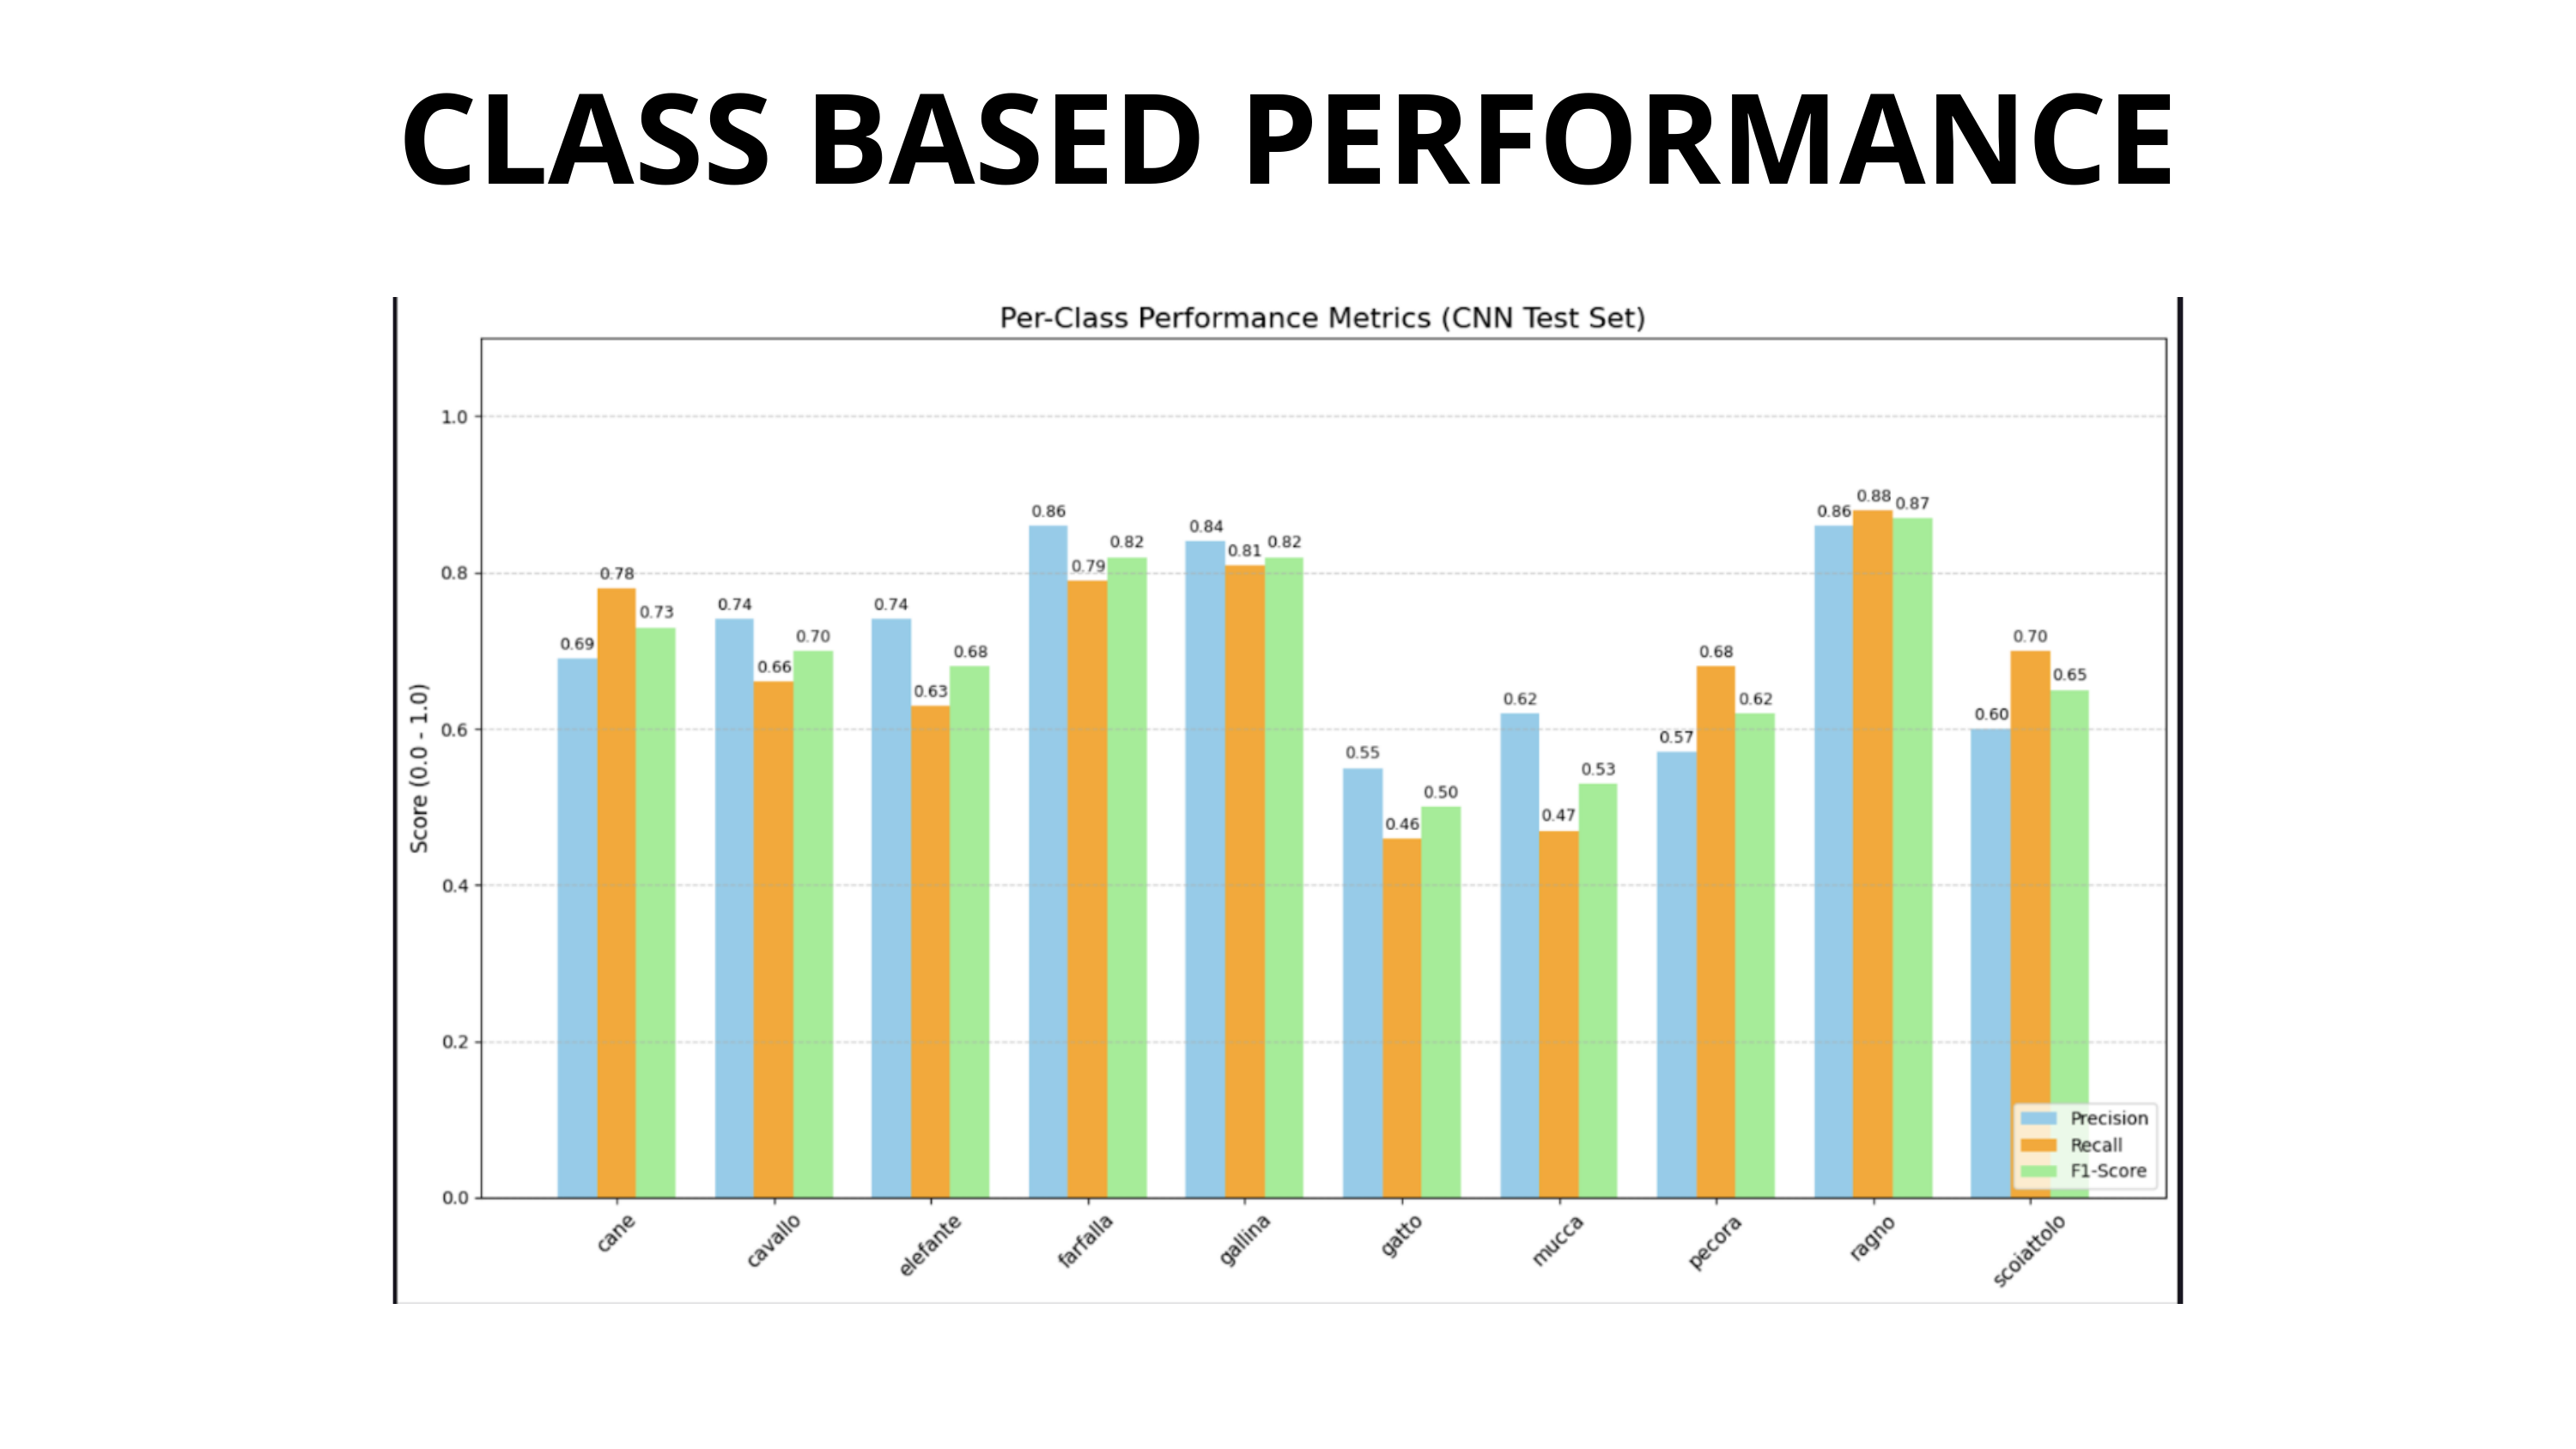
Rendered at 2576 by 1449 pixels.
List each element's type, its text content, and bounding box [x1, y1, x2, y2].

text_box CLASS BASED PERFORMANCE [71, 33, 2505, 209]
text_box [392, 297, 2184, 1304]
